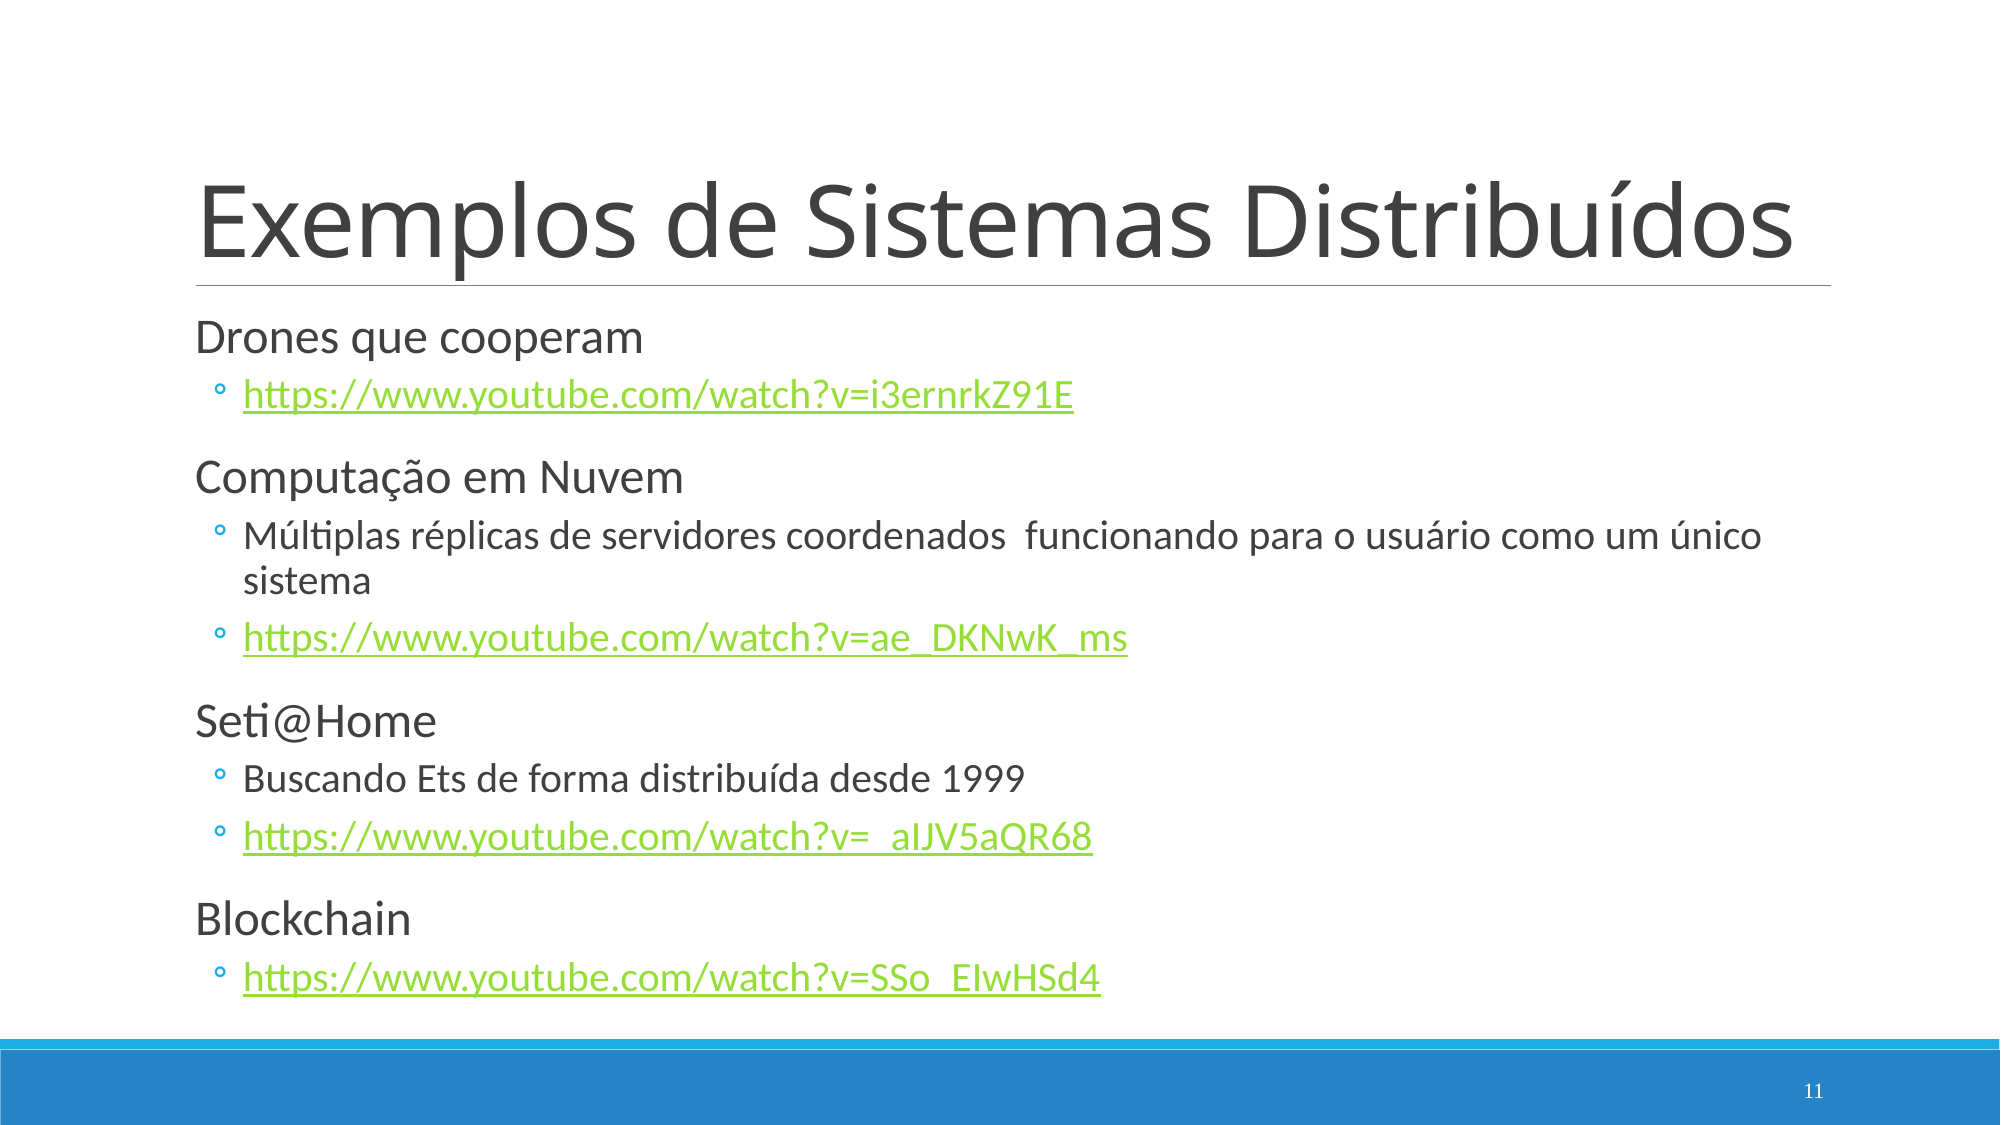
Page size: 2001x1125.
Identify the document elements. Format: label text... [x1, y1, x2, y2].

slide_number 11 [1624, 1059, 1840, 1120]
list Drones que cooperam https://www.youtube.com/watch?v=i3ernrkZ91E Computação em Nuvem Múltiplas réplicas de servidores coordenados funcionando para o usuário como um único sistema https://www.youtube.com/watch?v=ae_DKNwK_ms Seti@Home Buscando Ets de forma distribuída desde 1999 https://www.youtube.com/watch?v=_aIJV5aQR68 Blockchain https://www.youtube.com/watch?v=SSo_EIwHSd4 [180, 302, 1830, 1024]
title Exemplos de Sistemas Distribuídos [180, 47, 1830, 285]
